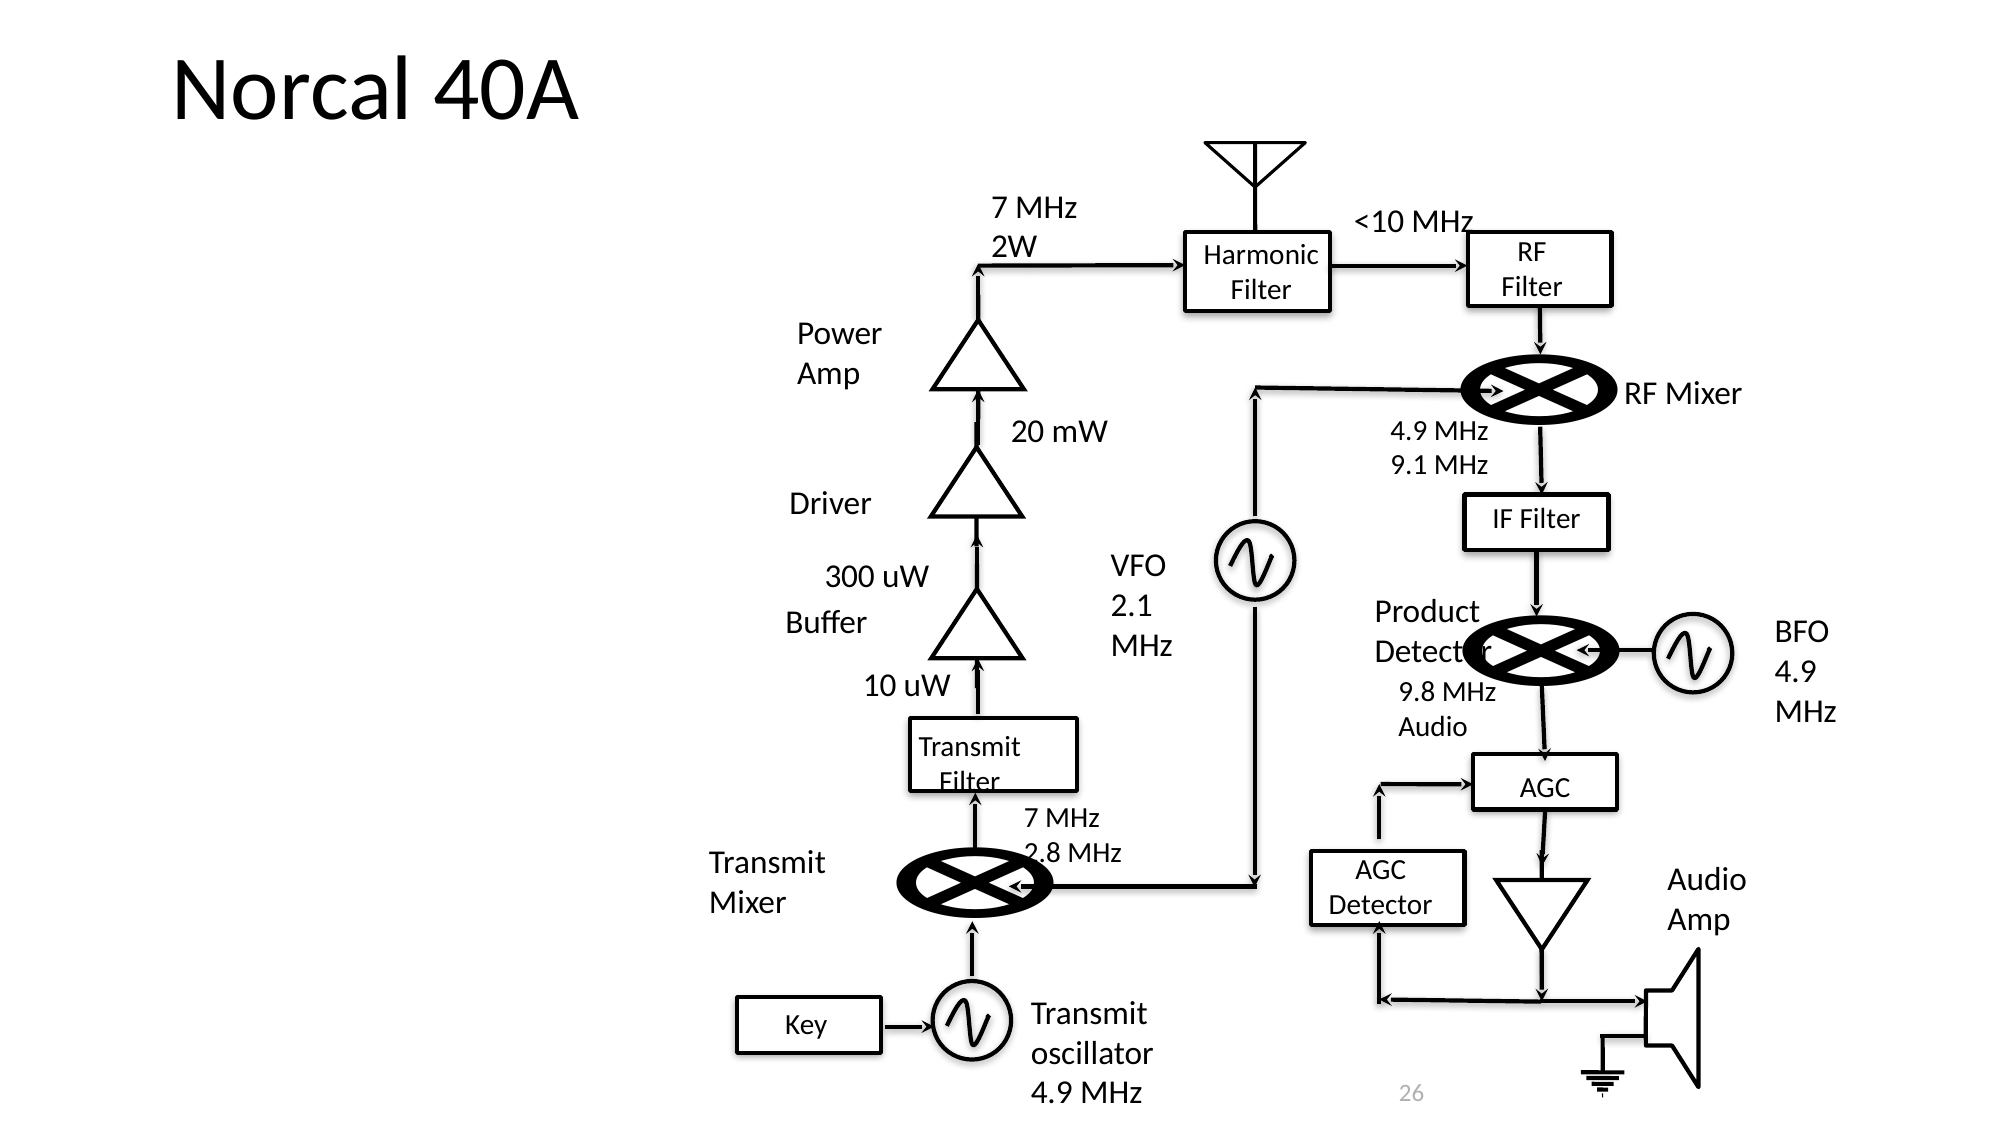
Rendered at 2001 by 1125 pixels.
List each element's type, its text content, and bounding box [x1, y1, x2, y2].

slide_number 26 [1082, 1096, 1432, 1125]
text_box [701, 142, 1884, 1096]
text_box Norcal 40A [171, 27, 580, 138]
